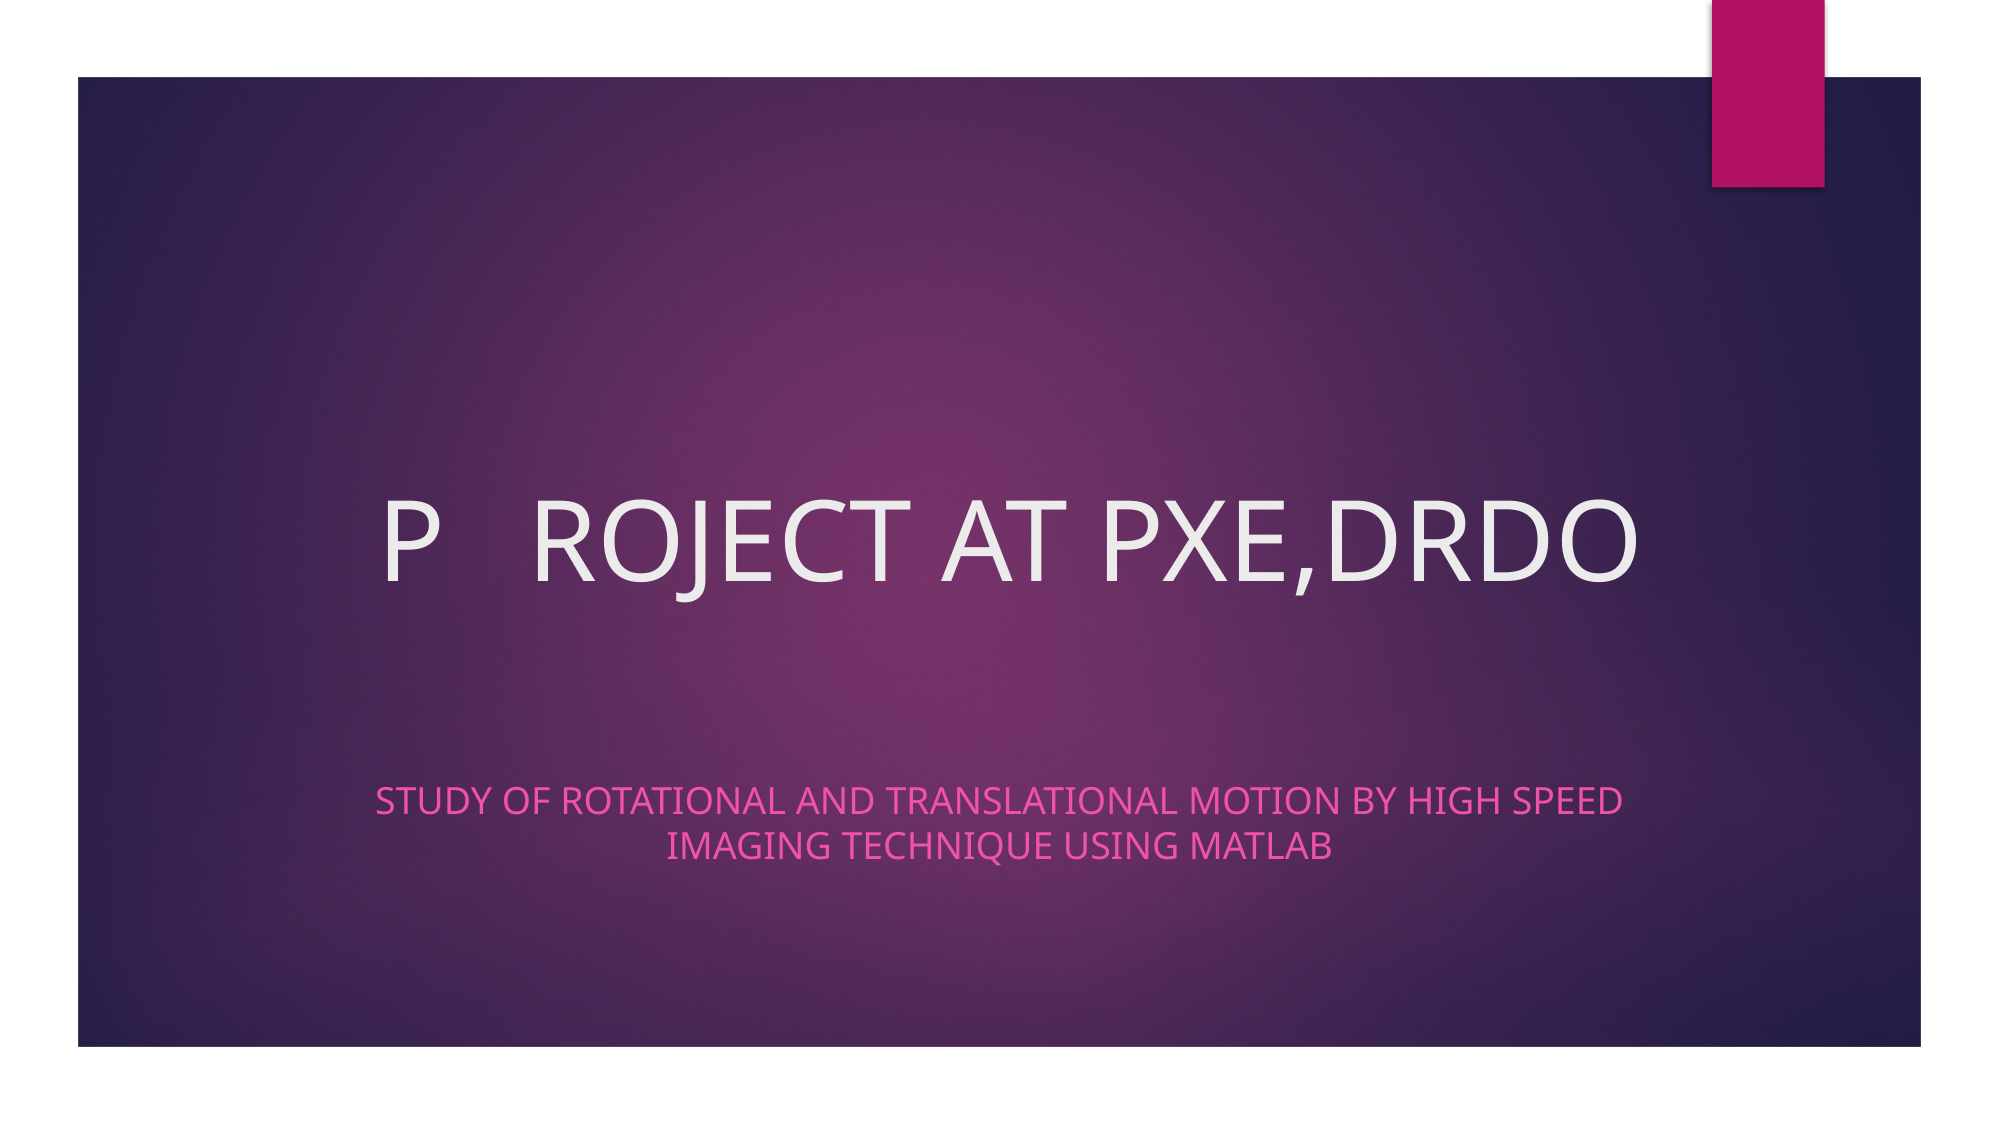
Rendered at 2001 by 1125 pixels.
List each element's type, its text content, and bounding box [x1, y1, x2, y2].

title P ROJECT AT PXE,DRDO [287, 172, 1735, 612]
subtitle study of rotational and translational motion by high speed imaging technique using matlab [276, 769, 1724, 911]
